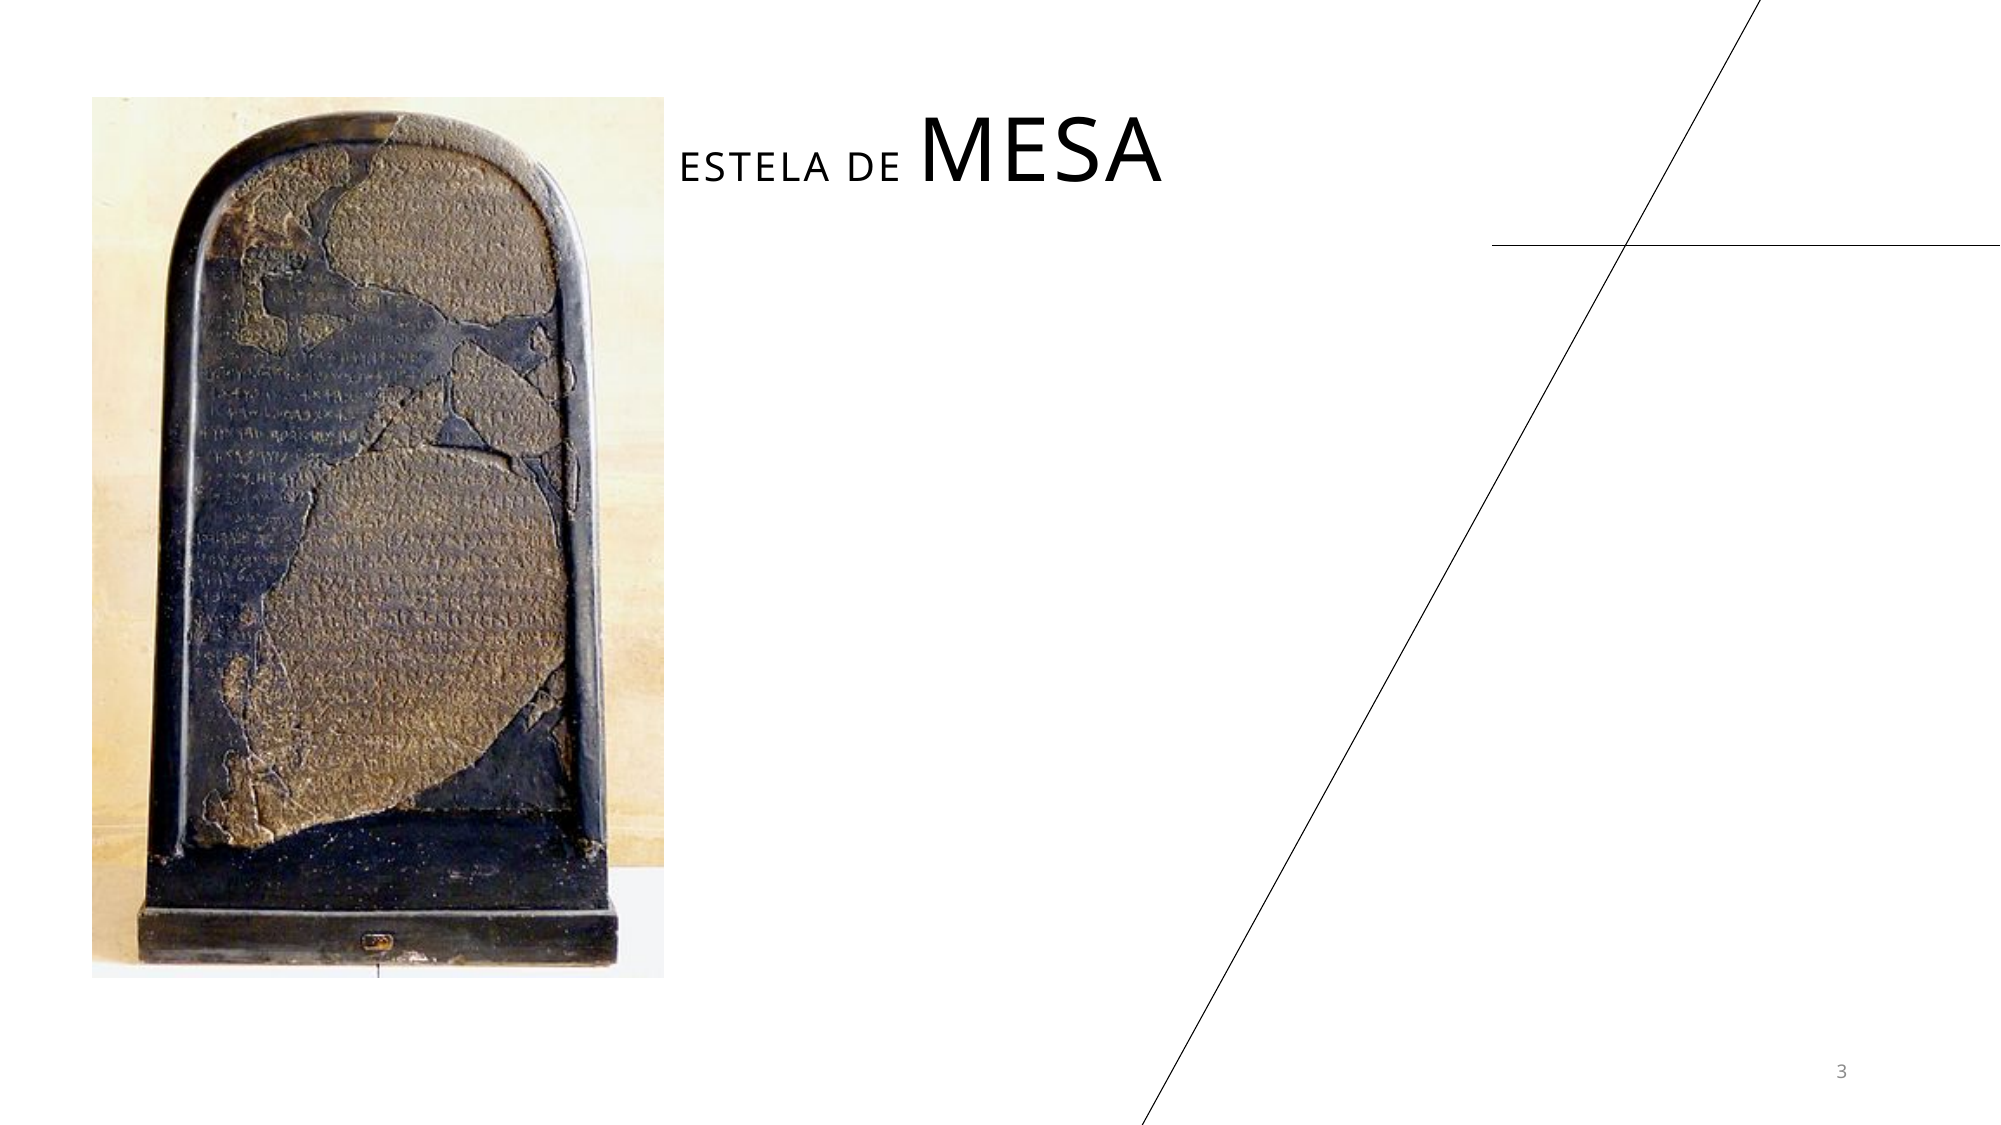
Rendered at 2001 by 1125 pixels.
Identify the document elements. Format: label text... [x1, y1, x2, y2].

text_box Estela de Mesa [664, 97, 1570, 315]
slide_number 3 [1412, 1042, 1863, 1103]
picture [92, 97, 664, 978]
